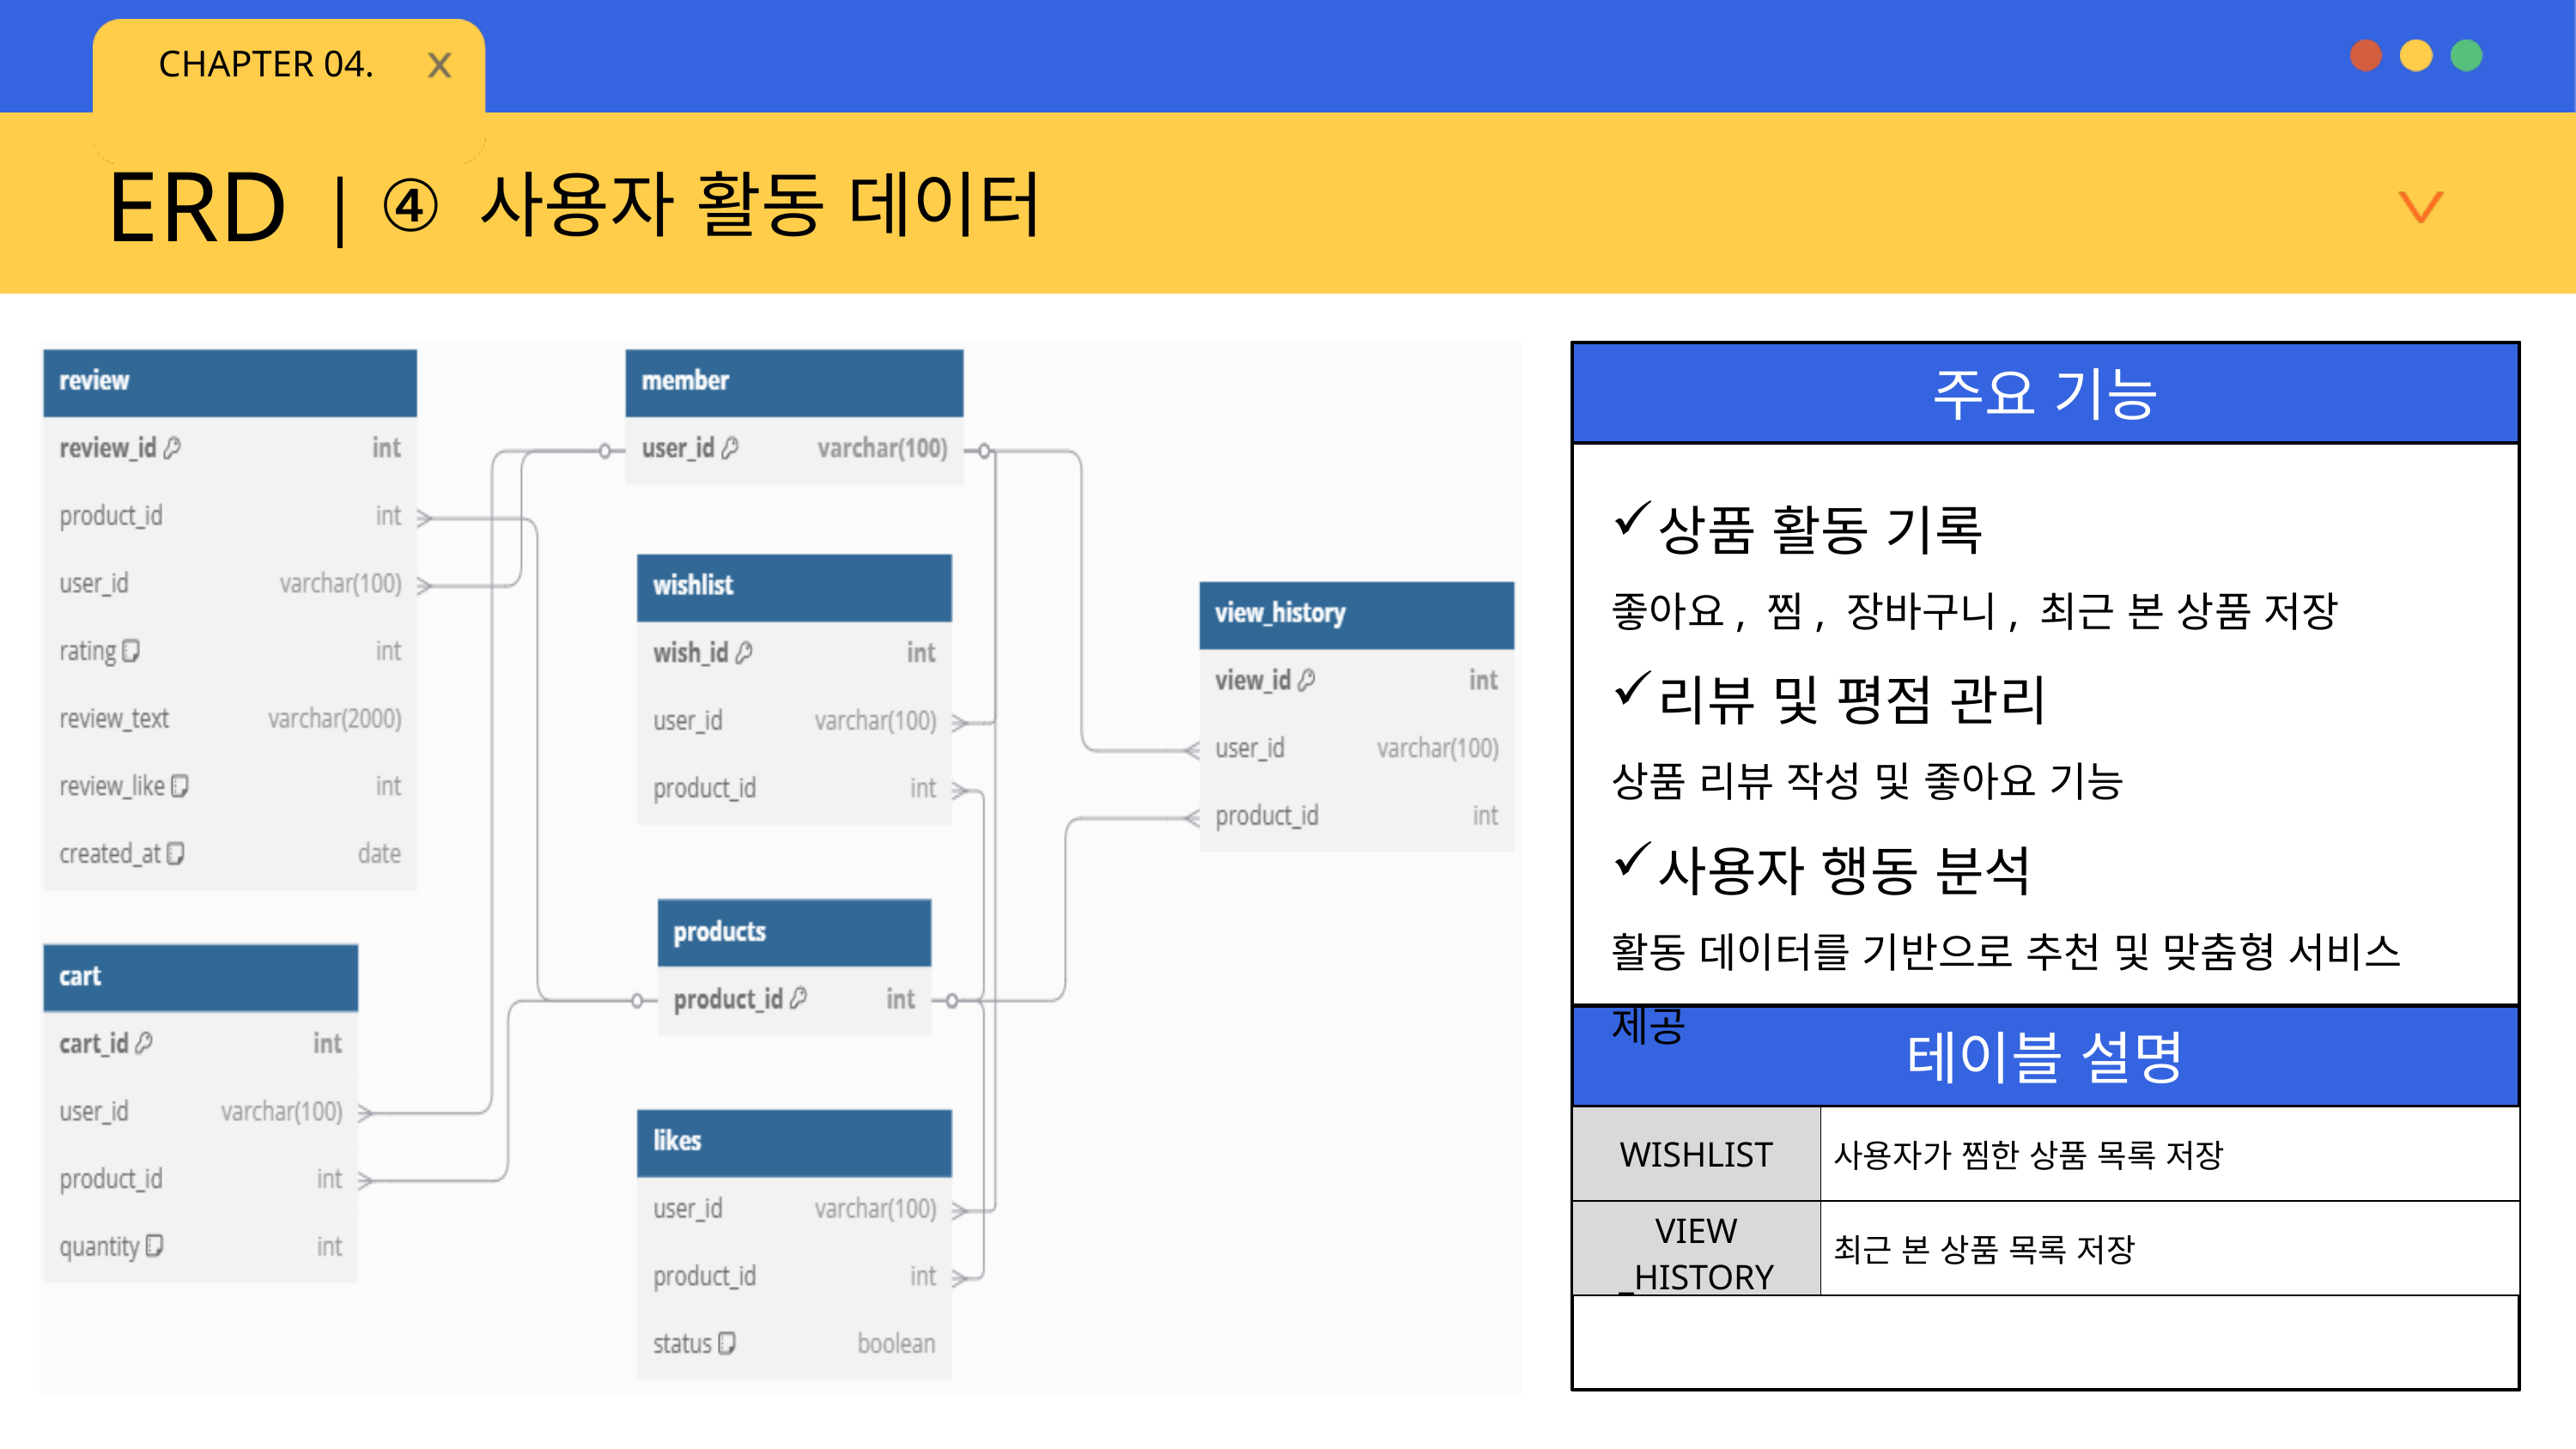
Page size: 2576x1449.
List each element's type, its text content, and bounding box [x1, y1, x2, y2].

table_cell 최근 본 상품 목록 저장 [1821, 1202, 2519, 1294]
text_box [0, 0, 2576, 312]
text_box 주요 기능 [1571, 341, 2521, 445]
text_box [1571, 445, 2521, 1003]
table_header 사용자가 찜한 상품 목록 저장 [1821, 1107, 2519, 1200]
picture [39, 342, 1523, 1396]
table_cell [1573, 1296, 2519, 1389]
table_cell VIEW _HISTORY [1573, 1202, 1820, 1294]
table_header WISHLIST [1573, 1107, 1820, 1200]
text_box 상품 활동 기록 좋아요, 찜, 장바구니, 최근 본 상품 저장 리뷰 및 평점 관리 상품 리뷰 작성 및 좋아요 기능 사용자 행동 분석 활동 데이터를 기반으로 추천 및 맞춤형 서비스 제공 [1598, 458, 2492, 1057]
text_box 테이블 설명 [1571, 1003, 2521, 1108]
